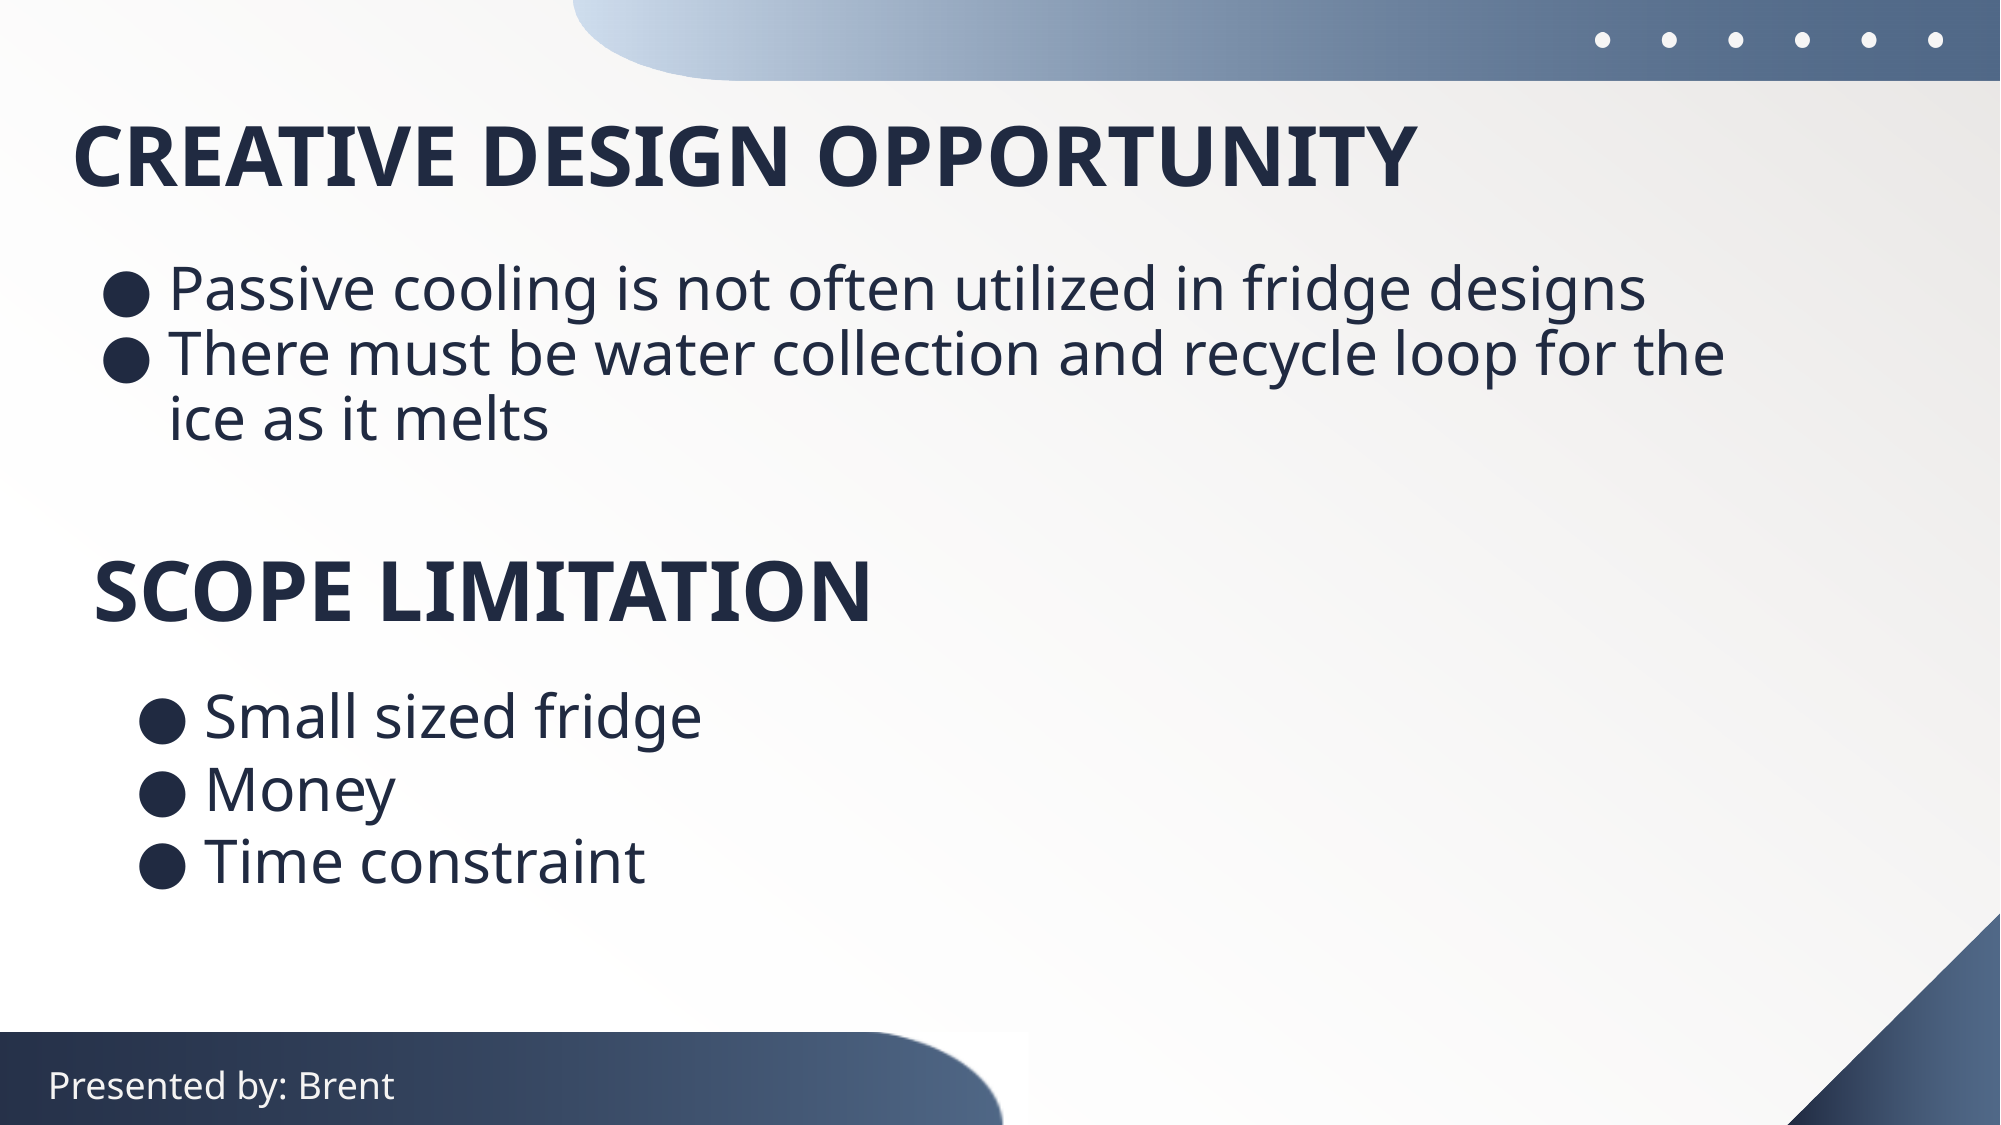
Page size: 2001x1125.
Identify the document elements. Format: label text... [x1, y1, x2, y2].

picture [0, 0, 2000, 1125]
text_box SCOPE LIMITATION [78, 535, 1169, 655]
text_box Passive cooling is not often utilized in fridge designs There must be water collection and recycle loop for the ice as it melts [78, 243, 1812, 555]
list Small sized fridge Money Time constraint [114, 670, 1561, 898]
title CREATIVE DESIGN OPPORTUNITY [55, 50, 1781, 269]
